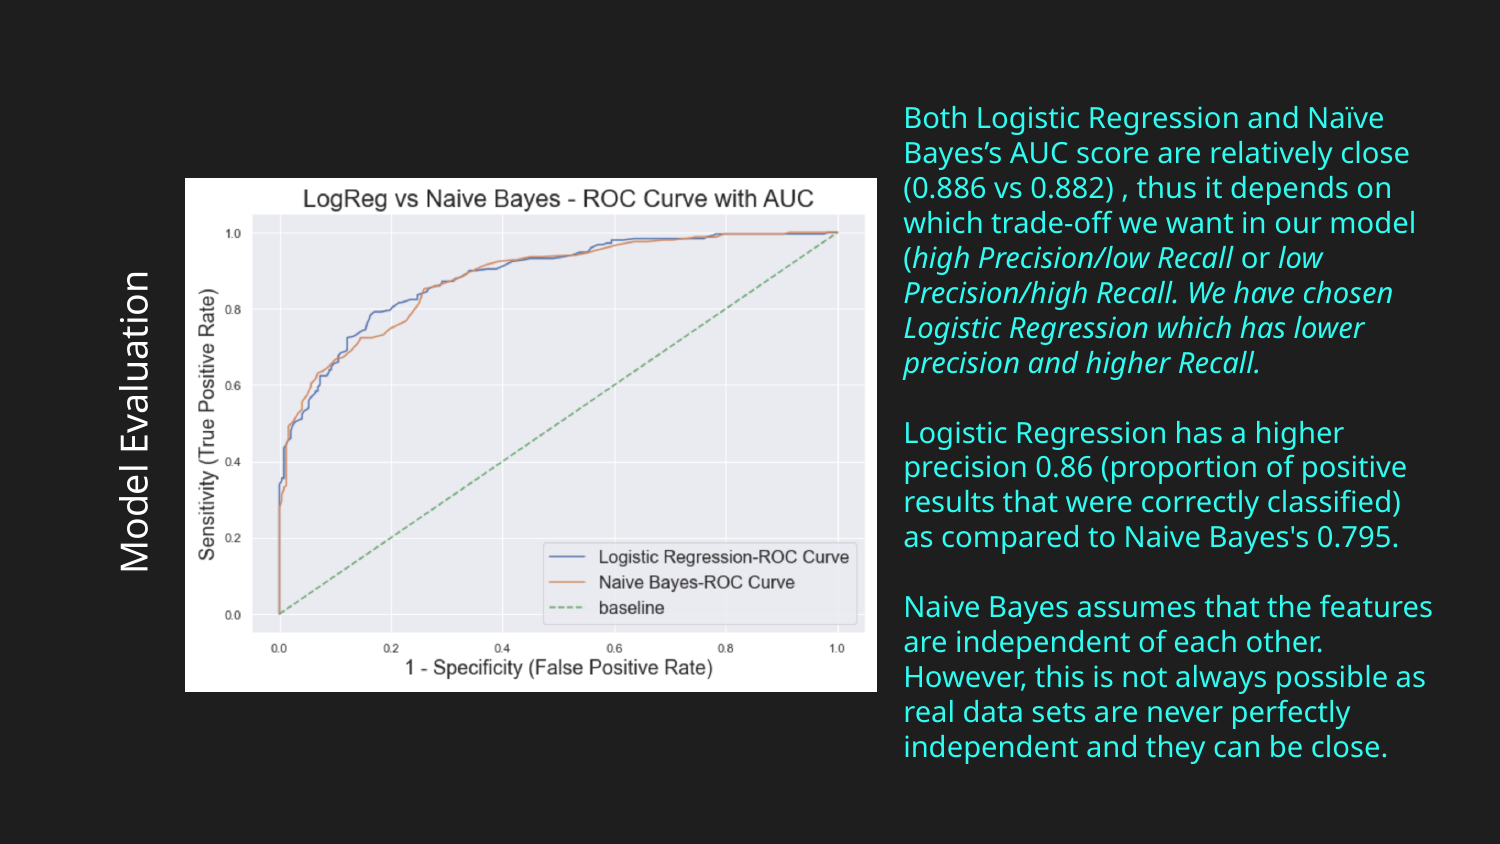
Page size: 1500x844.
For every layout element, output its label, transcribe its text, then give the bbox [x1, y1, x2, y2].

title Model Evaluation [79, 122, 186, 723]
subtitle Both Logistic Regression and Naïve Bayes’s AUC score are relatively close (0.886 vs 0.882) , thus it depends on which trade-off we want in our model (high Precision/low Recall or low Precision/high Recall. We have chosen Logistic Regression which has lower precision and higher Recall. Logistic Regression has a higher precision 0.86 (proportion of positive results that were correctly classified) as compared to Naive Bayes's 0.795. Naive Bayes assumes that the features are independent of each other. However, this is not always possible as real data sets are never perfectly independent and they can be close. [863, 84, 1485, 813]
picture [184, 178, 878, 692]
